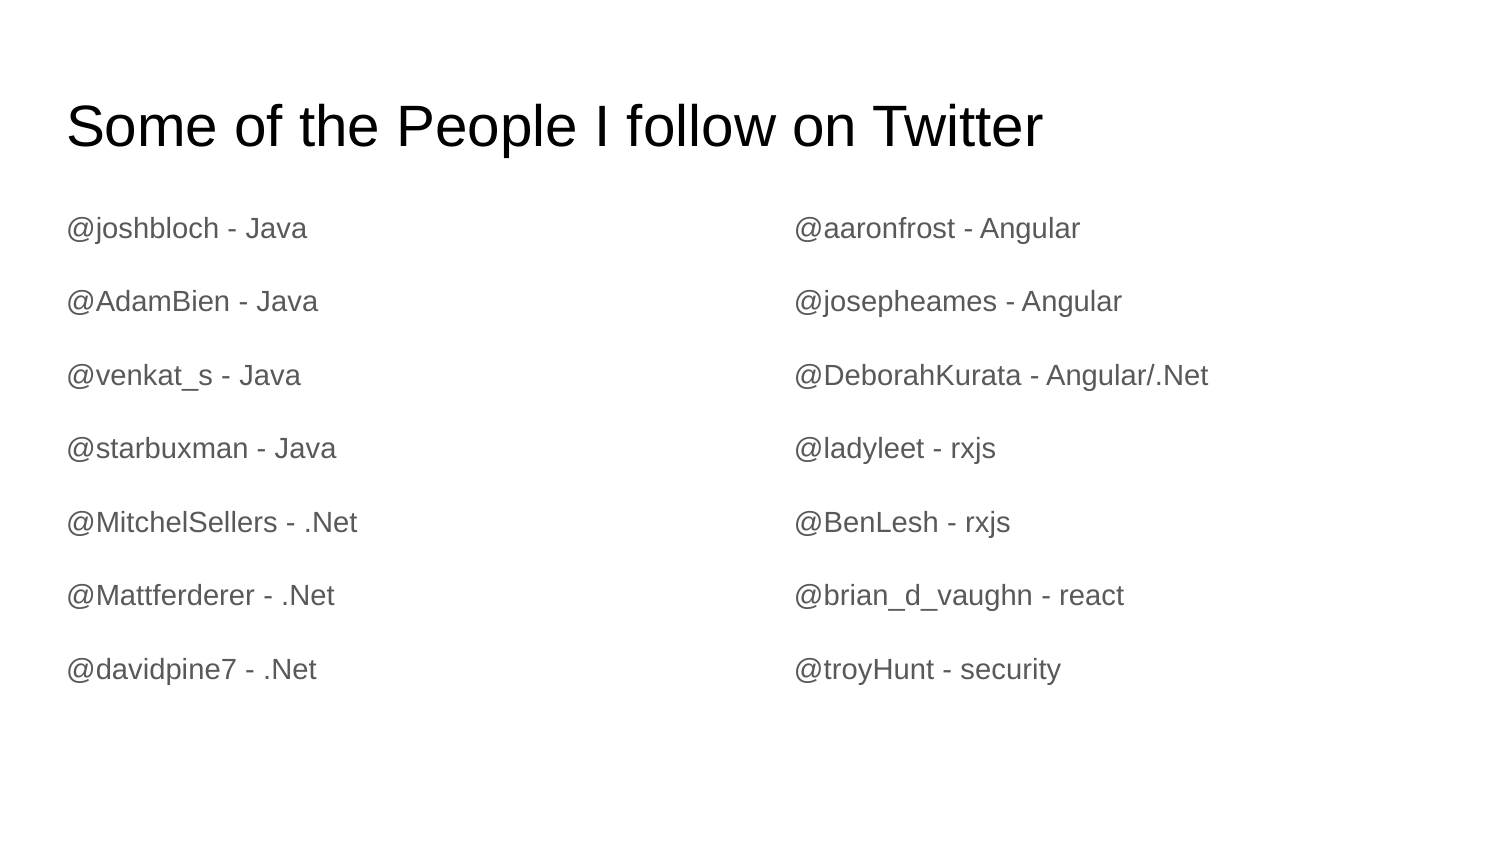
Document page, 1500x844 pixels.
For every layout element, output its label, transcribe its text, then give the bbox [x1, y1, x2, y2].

list @joshbloch - Java @AdamBien - Java @venkat_s - Java @starbuxman - Java @MitchelSellers - .Net @Mattferderer - .Net @davidpine7 - .Net [51, 189, 750, 750]
list @aaronfrost - Angular @josepheames - Angular @DeborahKurata - Angular/.Net @ladyleet - rxjs @BenLesh - rxjs @brian_d_vaughn - react @troyHunt - security [778, 189, 1478, 750]
title Some of the People I follow on Twitter [51, 72, 1449, 167]
